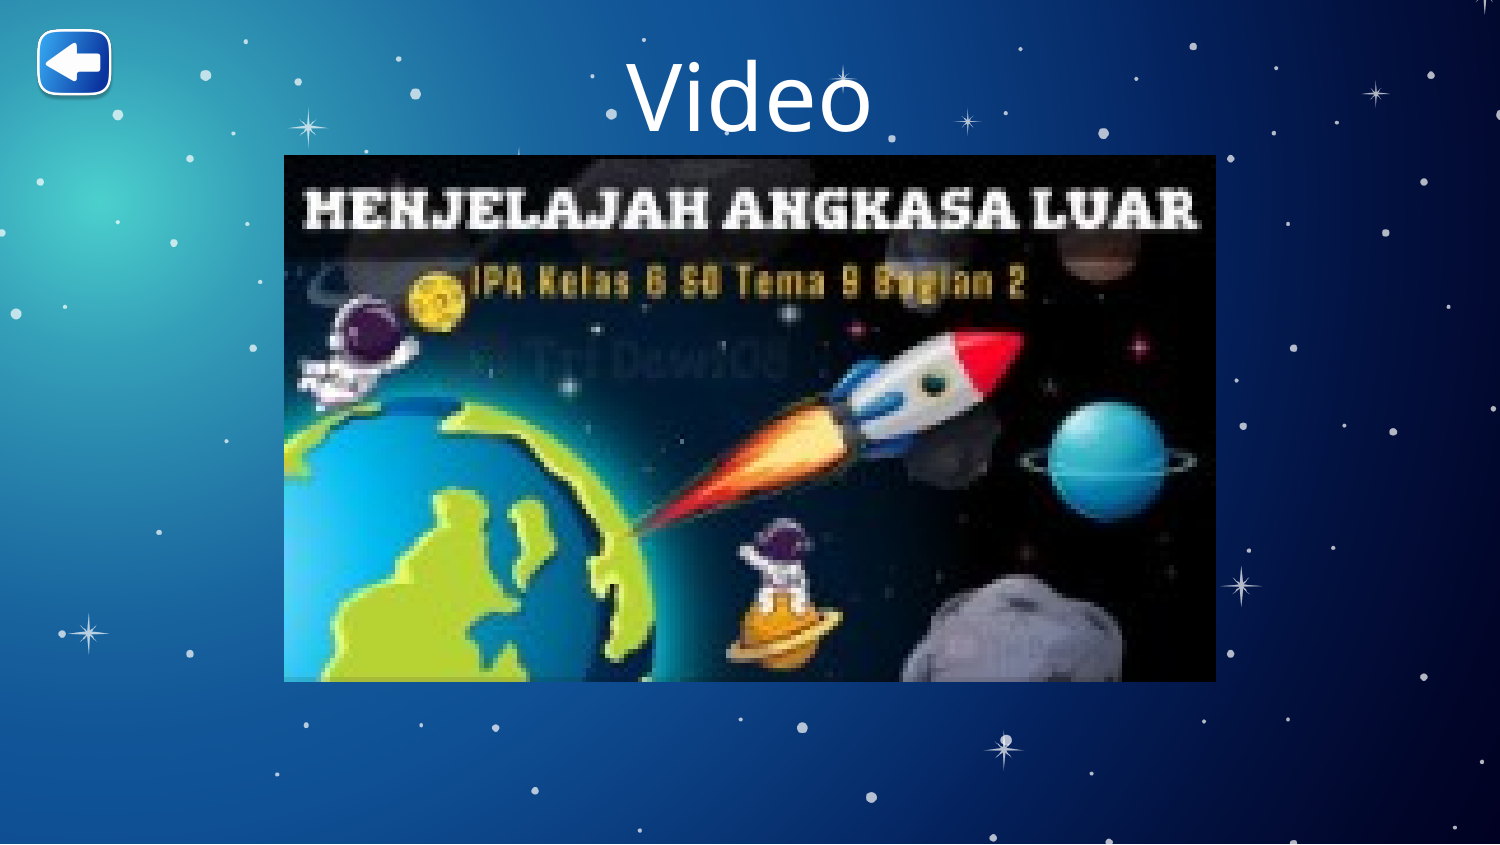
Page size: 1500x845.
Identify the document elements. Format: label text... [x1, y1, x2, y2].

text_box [283, 154, 1217, 682]
text_box Video [591, 29, 909, 154]
picture [0, 0, 1500, 844]
